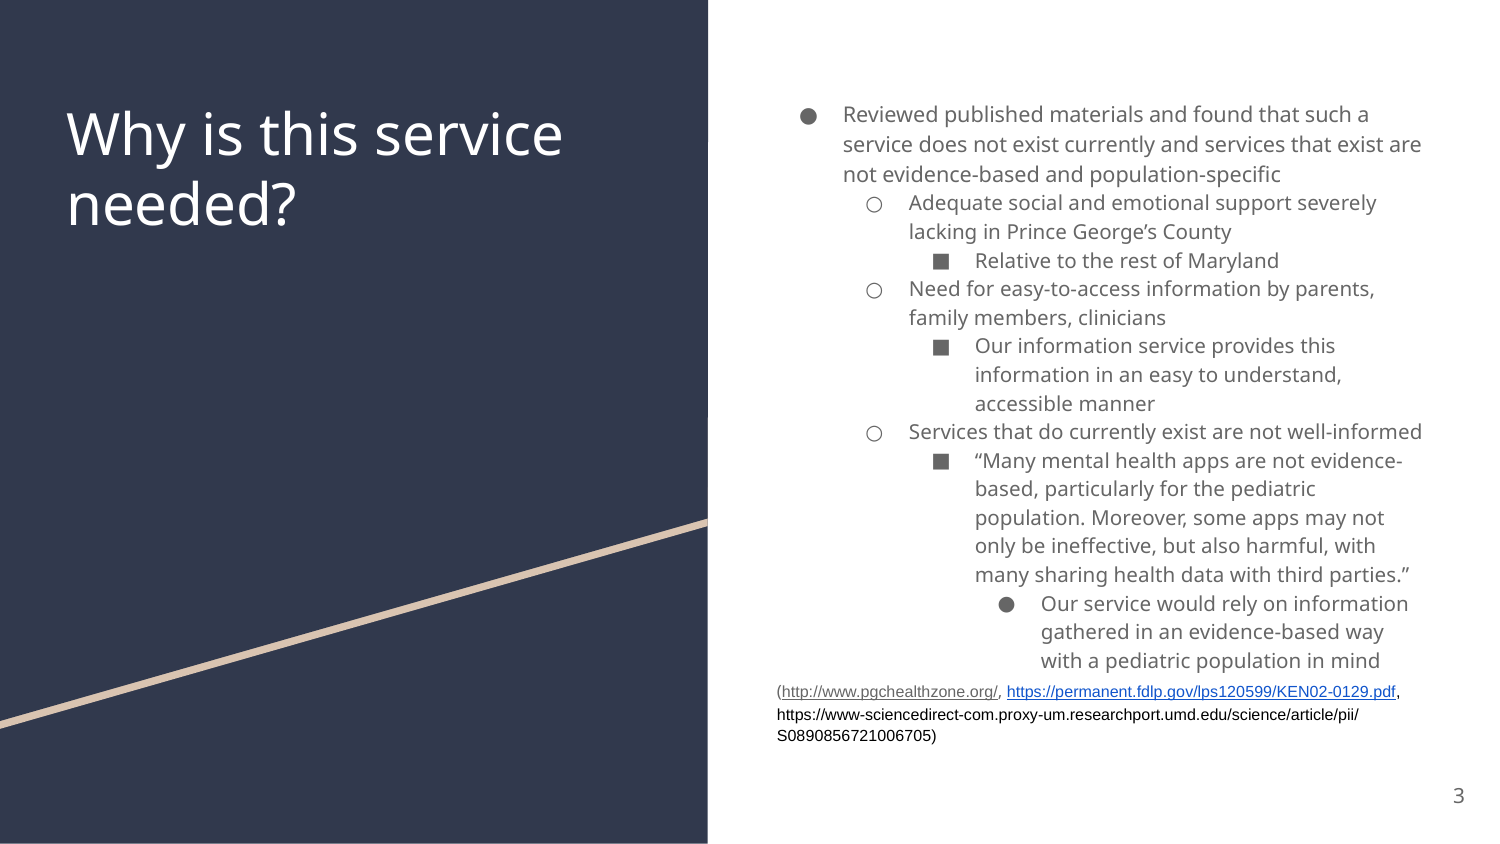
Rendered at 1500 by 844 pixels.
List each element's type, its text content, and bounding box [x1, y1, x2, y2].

slide_number ‹#› [1389, 764, 1480, 830]
title Why is this service needed? [51, 82, 660, 494]
list Reviewed published materials and found that such a service does not exist currently and services that exist are not evidence-based and population-specific Adequate social and emotional support severely lacking in Prince George’s County Relative to the rest of Maryland Need for easy-to-access information by parents, family members, clinicians Our information service provides this information in an easy to understand, accessible manner Services that do currently exist are not well-informed “Many mental health apps are not evidence-based, particularly for the pediatric population. Moreover, some apps may not only be ineffective, but also harmful, with many sharing health data with third parties.” Our service would rely on information gathered in an evidence-based way with a pediatric population in mind (http://www.pgchealthzone.org/, https://permanent.fdlp.gov/lps120599/KEN02-0129.pdf, https://www-sciencedirect-com.proxy-um.researchport.umd.edu/science/article/pii/S0890856721006705) [761, 82, 1446, 844]
